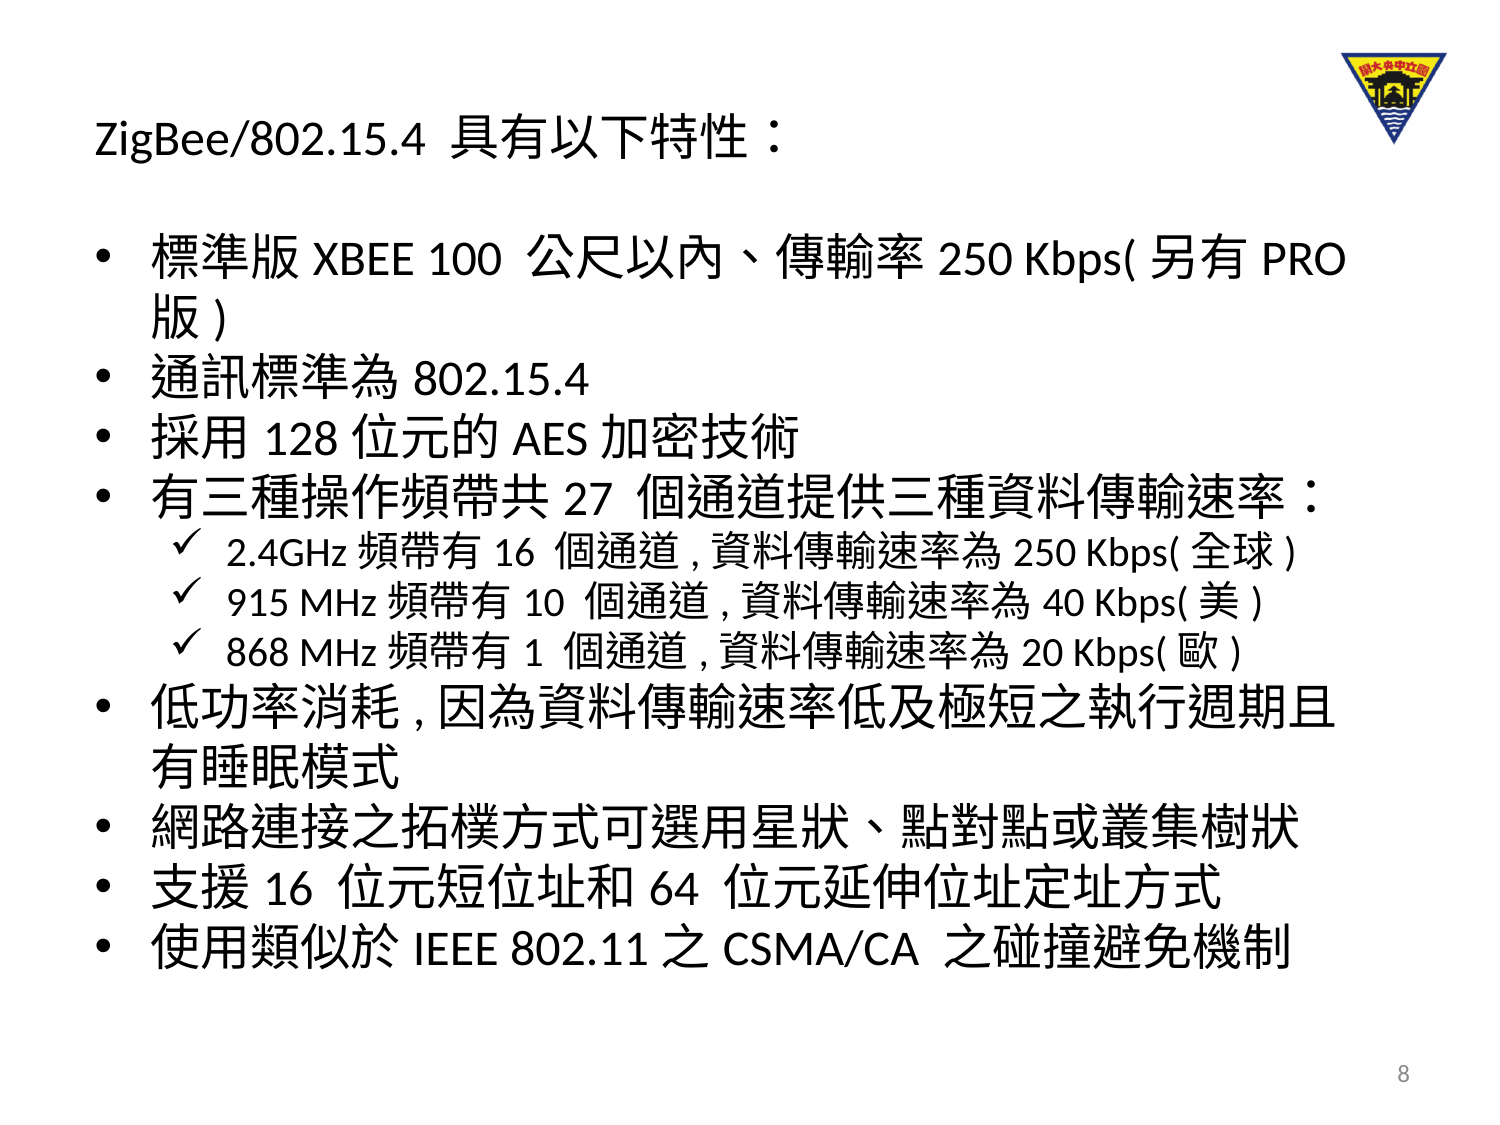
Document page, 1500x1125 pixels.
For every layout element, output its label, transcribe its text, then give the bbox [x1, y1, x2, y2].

picture [1329, 43, 1455, 155]
slide_number 8 [1074, 1042, 1425, 1103]
text_box ZigBee/802.15.4 具有以下特性： 標準版XBEE 100 公尺以內、傳輸率250 Kbps(另有PRO版) 通訊標準為802.15.4 採用128位元的AES加密技術 有三種操作頻帶共27 個通道提供三種資料傳輸速率： 2.4GHz頻帶有16 個通道,資料傳輸速率為250 Kbps(全球) 915 MHz頻帶有10 個通道,資料傳輸速率為40 Kbps(美) 868 MHz頻帶有1 個通道,資料傳輸速率為20 Kbps(歐) 低功率消耗,因為資料傳輸速率低及極短之執行週期且有睡眠模式 網路連接之拓樸方式可選用星狀、點對點或叢集樹狀 支援16 位元短位址和64 位元延伸位址定址方式 使用類似於IEEE 802.11之CSMA/CA 之碰撞避免機制 [79, 97, 1370, 983]
